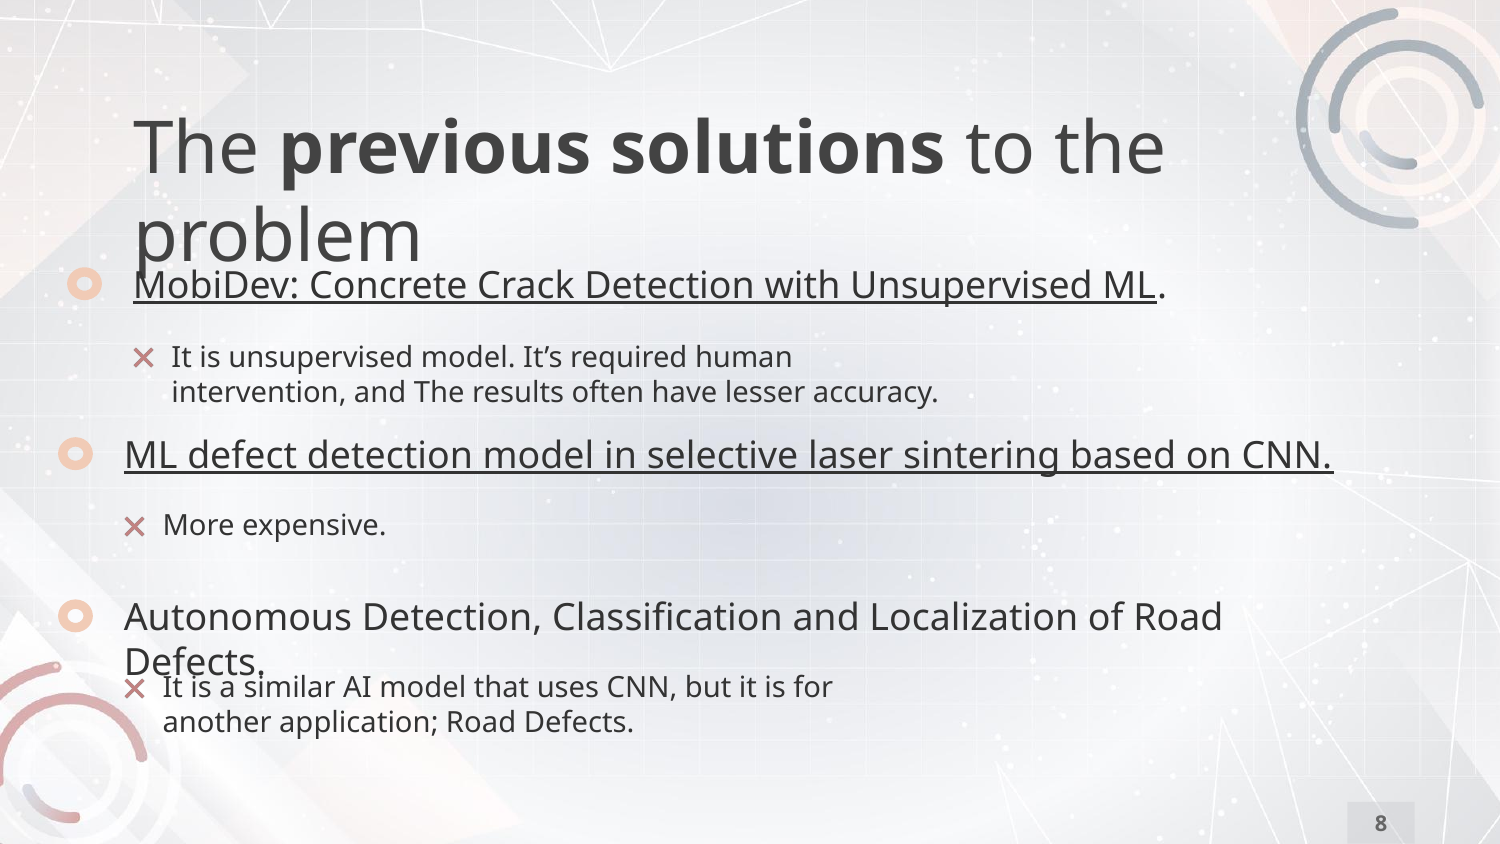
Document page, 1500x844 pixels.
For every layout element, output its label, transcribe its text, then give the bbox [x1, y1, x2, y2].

text_box ML defect detection model in selective laser sintering based on CNN. [109, 423, 1387, 490]
text_box It is a similar AI model that uses CNN, but it is for another application; Road Defects. [147, 661, 964, 747]
text_box 8 [1347, 801, 1415, 844]
text_box [60, 602, 91, 630]
text_box It is unsupervised model. It’s required human intervention, and The results often have lesser accuracy. [156, 330, 973, 416]
text_box MobiDev: Concrete Crack Detection with Unsupervised ML. [118, 253, 1348, 320]
text_box More expensive. [147, 499, 964, 549]
text_box Autonomous Detection, Classification and Localization of Road Defects. [109, 585, 1387, 691]
text_box [60, 439, 91, 468]
title The previous solutions to the problem [118, 85, 1463, 180]
picture [0, 0, 1500, 844]
text_box [69, 269, 100, 298]
